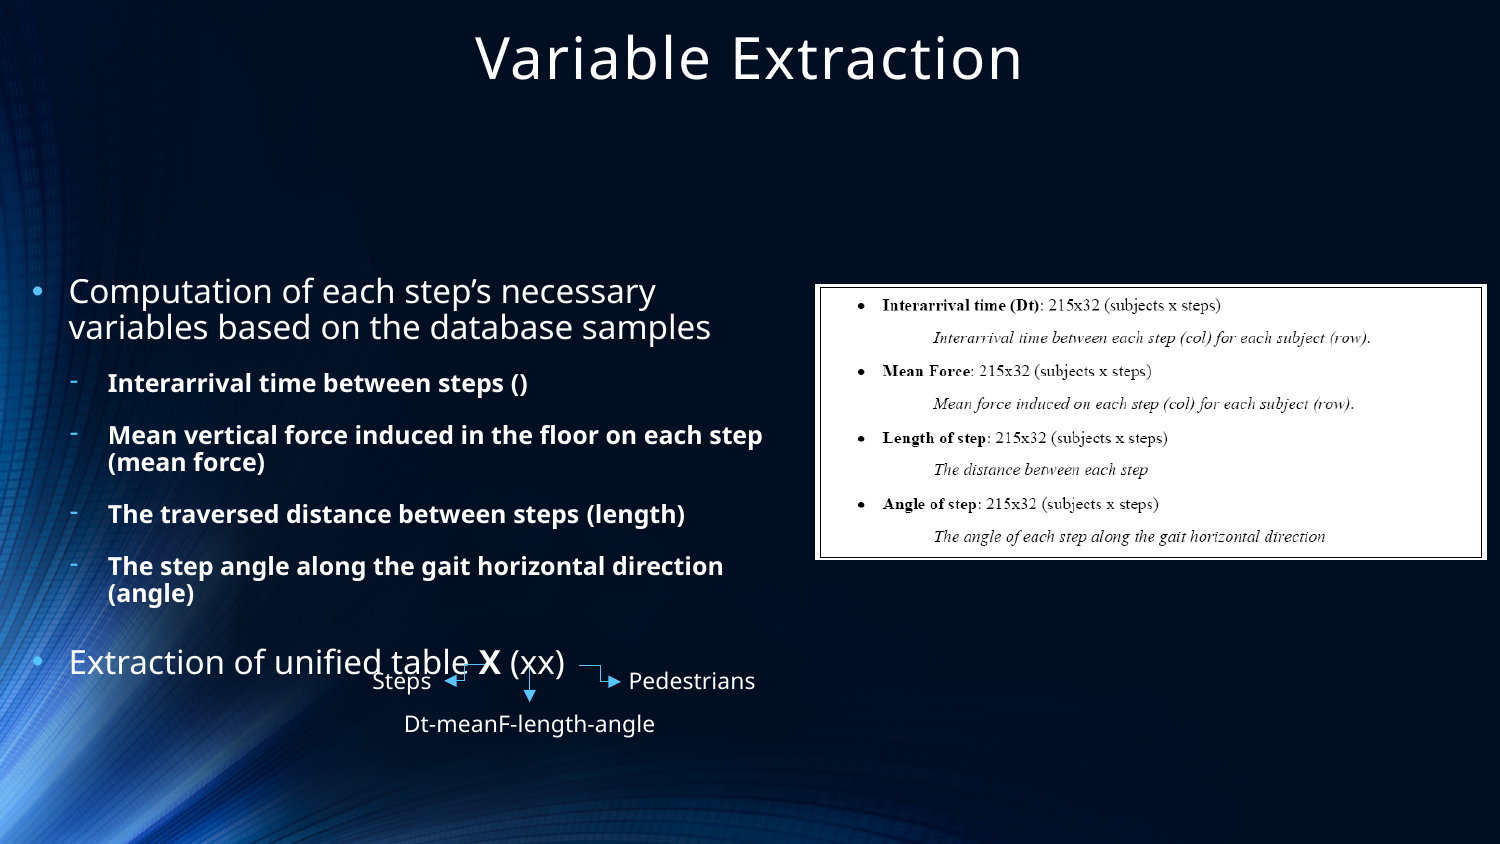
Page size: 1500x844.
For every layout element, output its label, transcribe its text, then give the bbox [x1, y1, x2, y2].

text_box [444, 663, 485, 681]
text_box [579, 665, 621, 682]
text_box Steps [357, 659, 447, 702]
text_box Dt-meanF-length-angle [389, 702, 671, 745]
picture [0, 122, 1500, 844]
text_box Pedestrians [613, 659, 771, 702]
title Variable Extraction [0, 0, 1500, 122]
